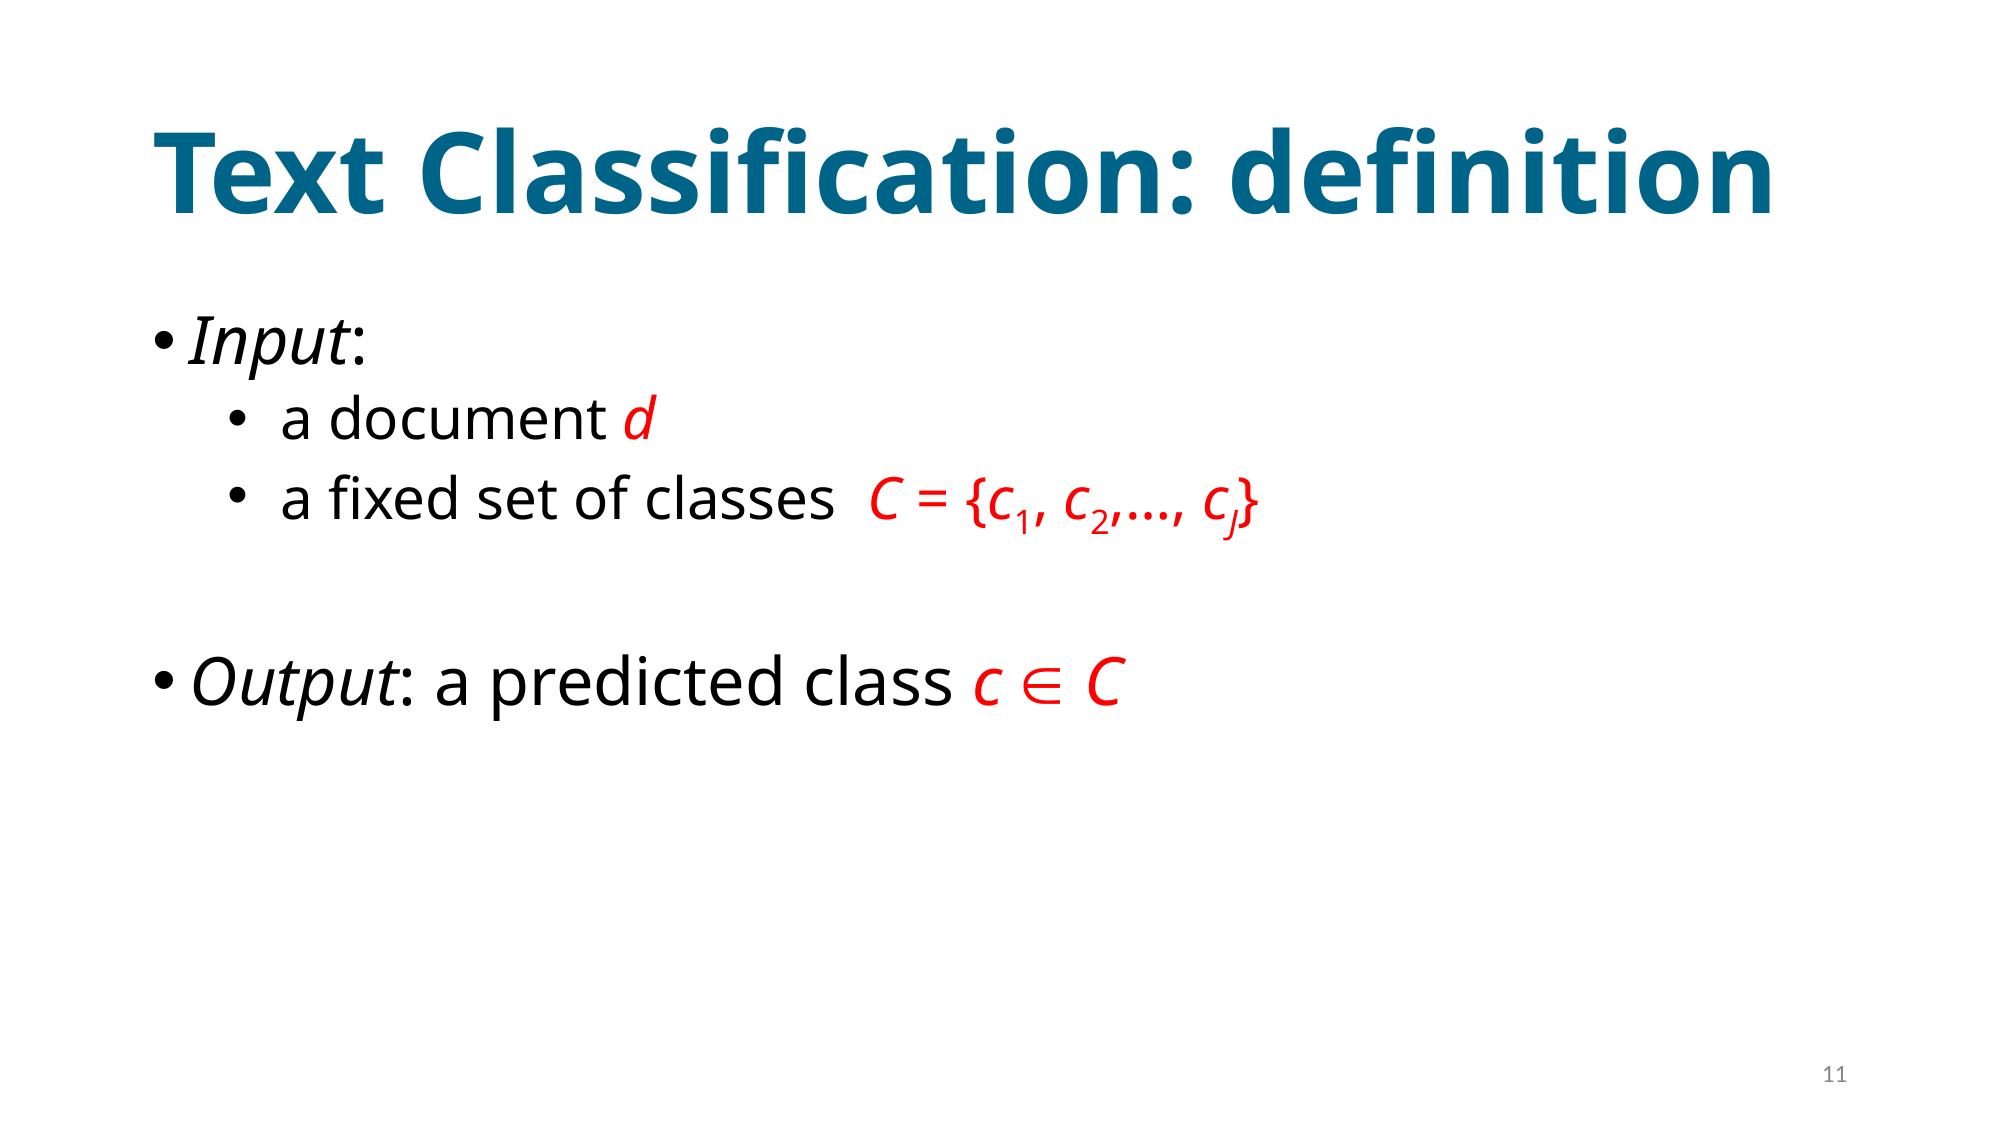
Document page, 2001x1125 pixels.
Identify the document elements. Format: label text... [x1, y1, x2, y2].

title Text Classification: definition [137, 59, 1863, 278]
slide_number 11 [1412, 1042, 1863, 1103]
list Input: a document d a fixed set of classes C = {c1, c2,…, cJ} Output: a predicted class c  C [137, 299, 1863, 1066]
